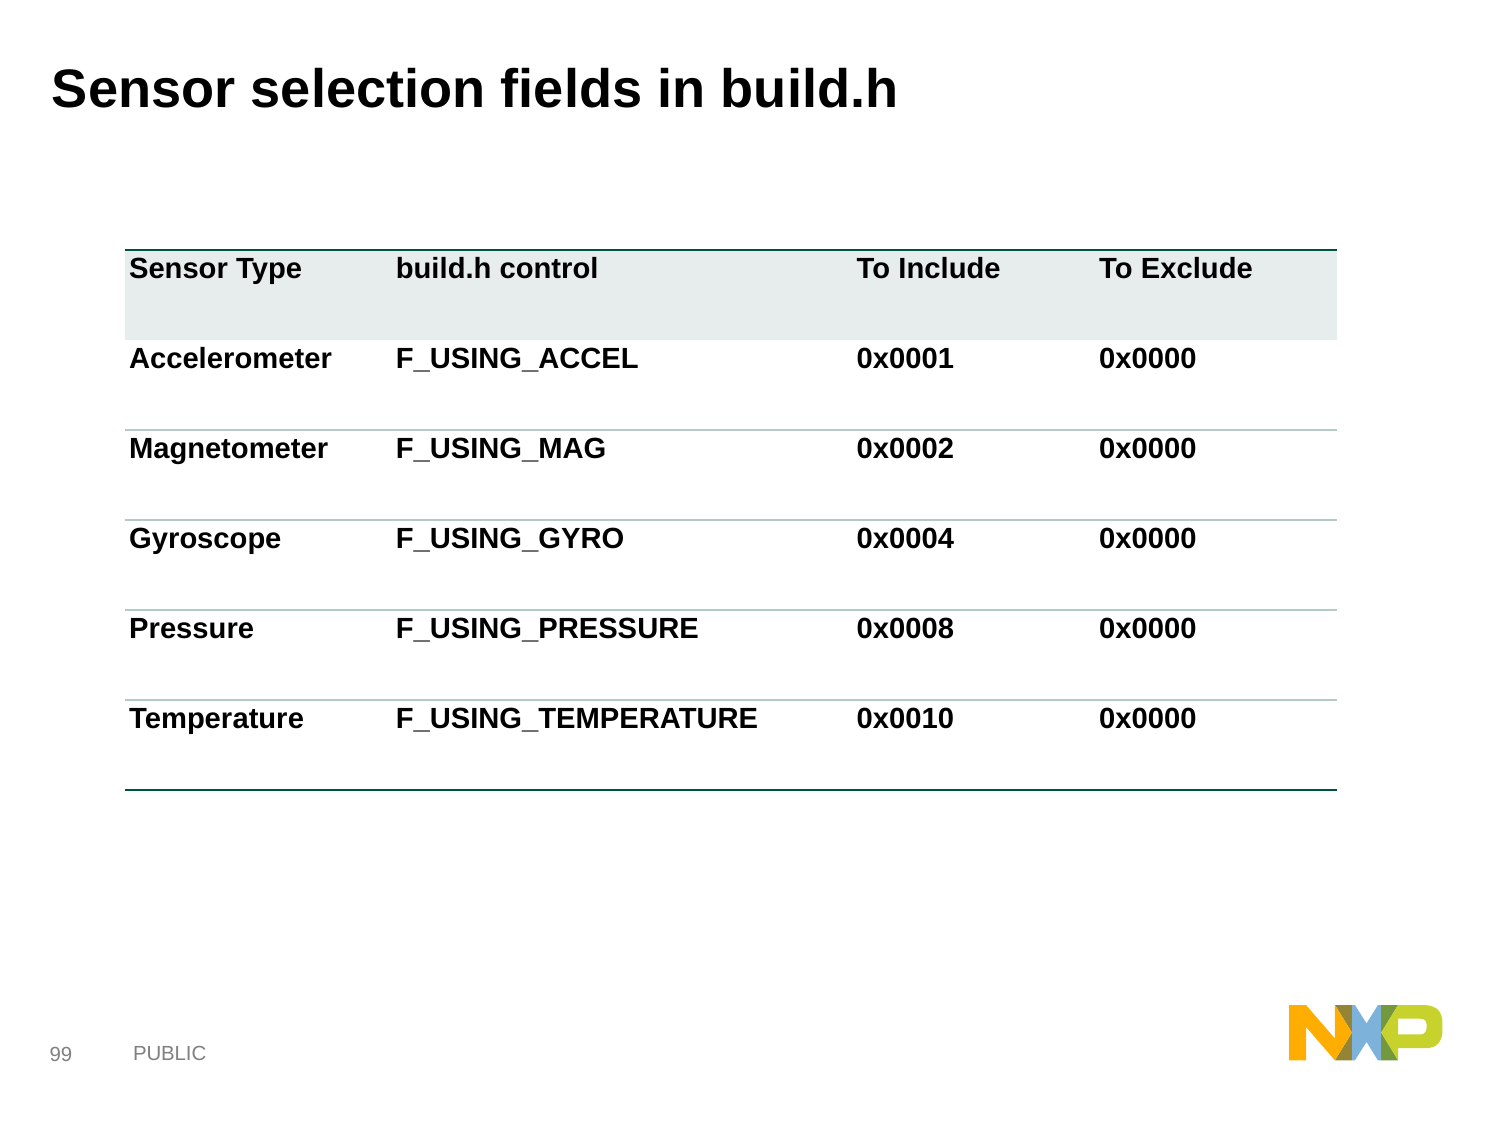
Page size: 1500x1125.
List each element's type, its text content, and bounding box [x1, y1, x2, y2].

table_header Sensor Type [125, 251, 392, 340]
table_cell Magnetometer [125, 431, 392, 519]
table_header To Exclude [1095, 251, 1337, 340]
table_cell F_USING_PRESSURE [392, 611, 852, 699]
table_cell 0x0000 [1095, 611, 1337, 699]
title Sensor selection fields in build.h [36, 45, 1472, 154]
table_cell 0x0004 [852, 521, 1095, 609]
table_cell 0x0001 [852, 340, 1095, 429]
table_cell 0x0008 [852, 611, 1095, 699]
table_cell Temperature [125, 701, 392, 789]
table_cell 0x0000 [1095, 521, 1337, 609]
table_cell 0x0002 [852, 431, 1095, 519]
table_cell F_USING_MAG [392, 431, 852, 519]
table_cell Accelerometer [125, 340, 392, 429]
table_cell 0x0010 [852, 701, 1095, 789]
table_cell F_USING_GYRO [392, 521, 852, 609]
table_cell Pressure [125, 611, 392, 699]
table_cell 0x0000 [1095, 340, 1337, 429]
table_header build.h control [392, 251, 852, 340]
table_header To Include [852, 251, 1095, 340]
table_cell 0x0000 [1095, 701, 1337, 789]
table_cell 0x0000 [1095, 431, 1337, 519]
table_cell Gyroscope [125, 521, 392, 609]
table_cell F_USING_ACCEL [392, 340, 852, 429]
table_cell F_USING_TEMPERATURE [392, 701, 852, 789]
